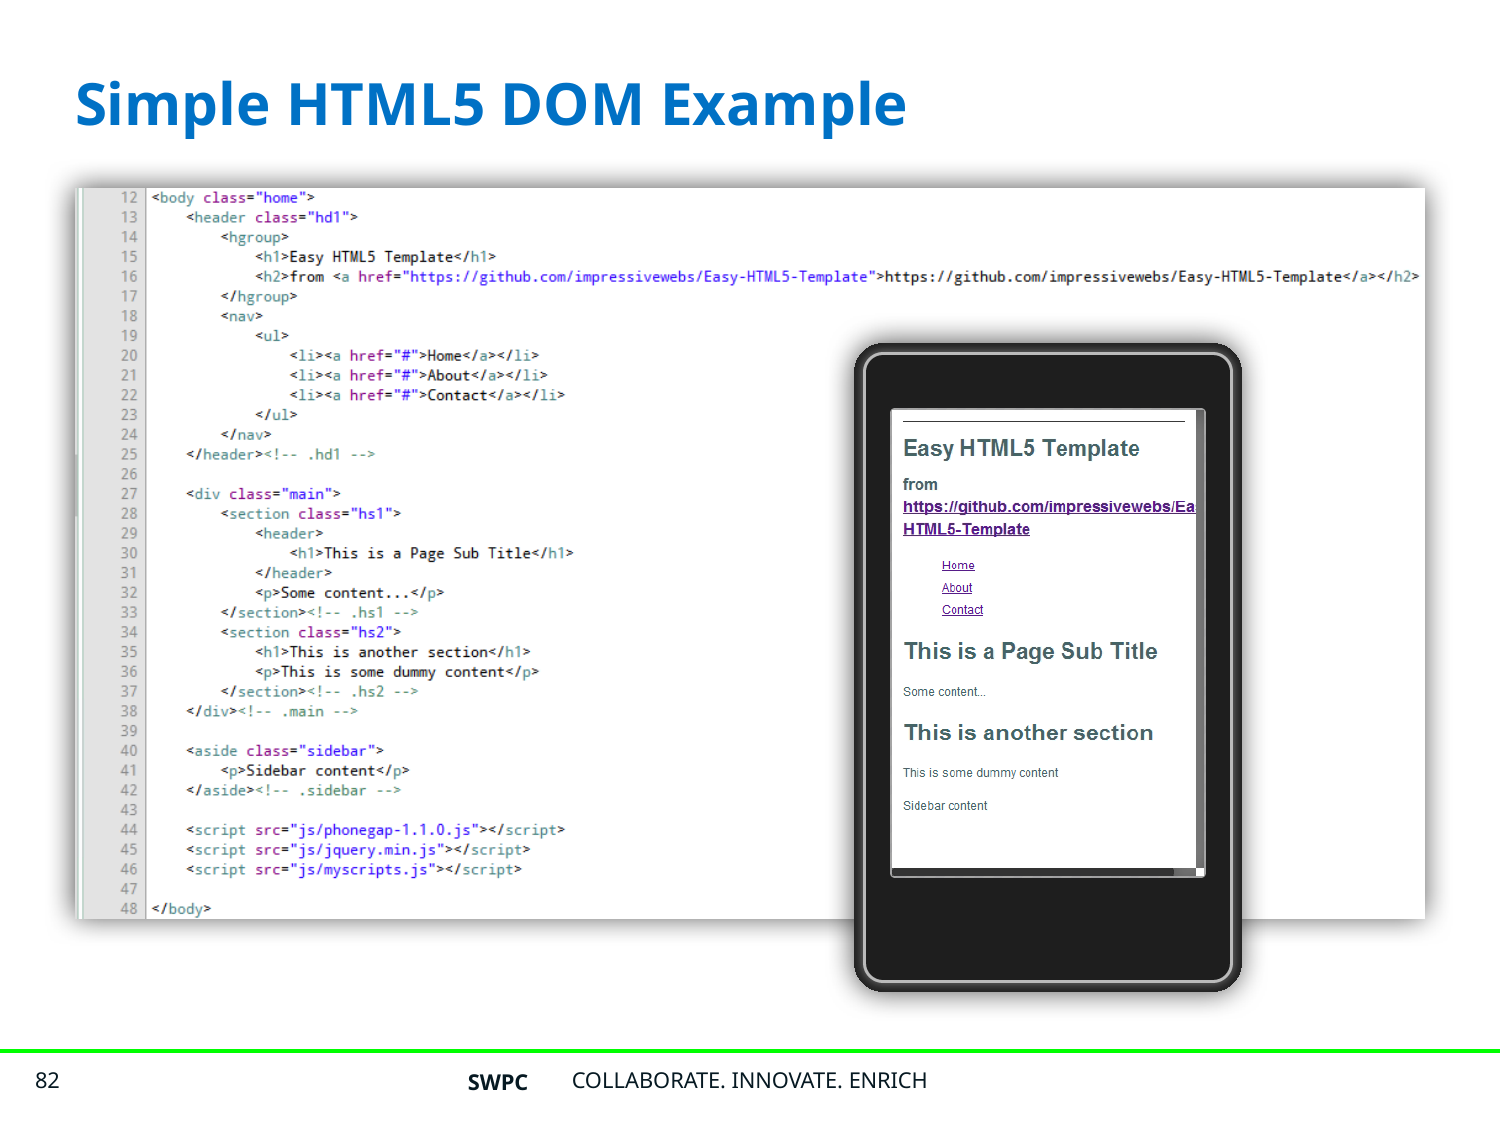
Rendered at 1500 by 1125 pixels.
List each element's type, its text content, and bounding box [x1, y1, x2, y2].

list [74, 188, 1425, 919]
slide_number SWPC [205, 1051, 496, 1112]
picture [845, 337, 1246, 996]
footer COLLABORATE. INNOVATE. ENRICH [496, 1051, 1004, 1112]
slide_number 82 [5, 1063, 75, 1100]
title Simple HTML5 DOM Example [75, 15, 1425, 169]
